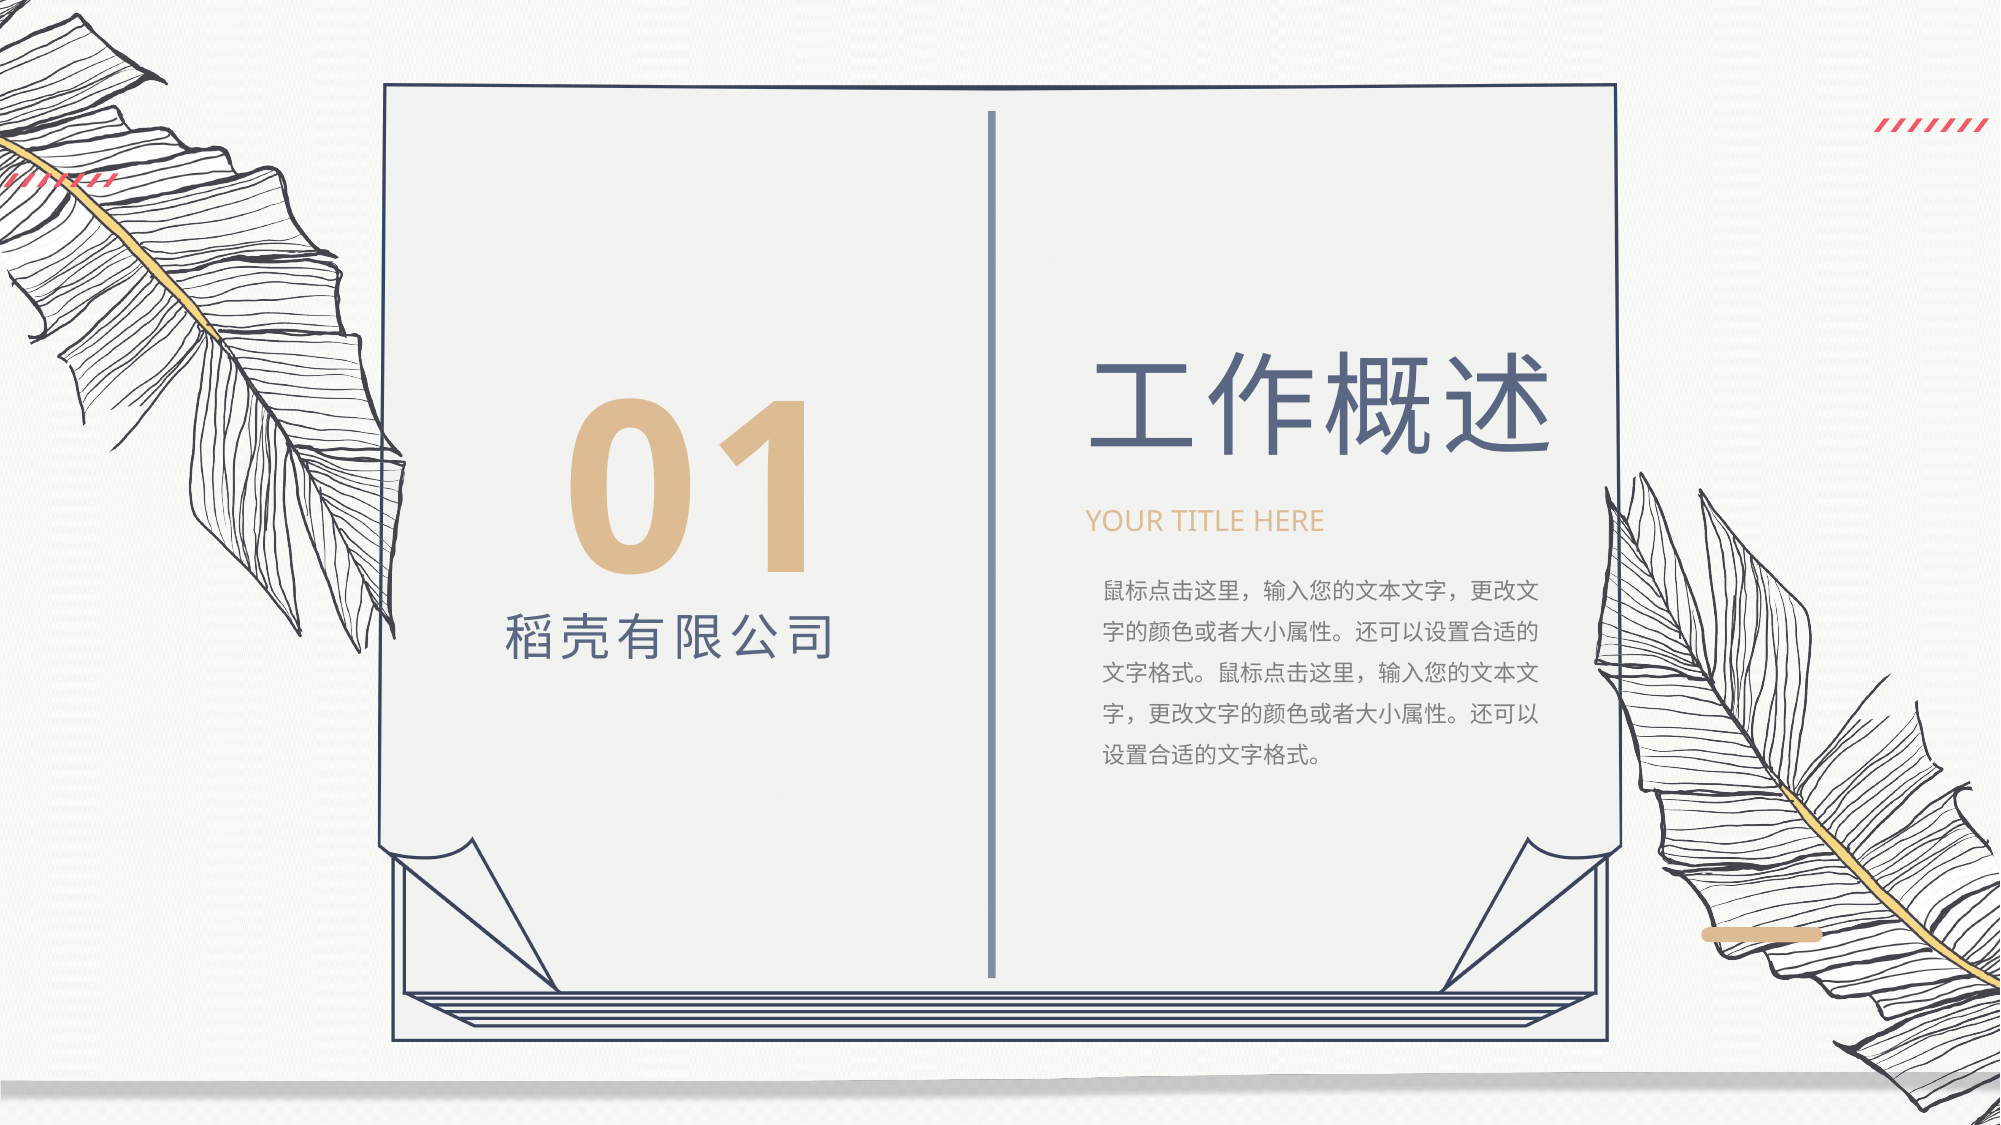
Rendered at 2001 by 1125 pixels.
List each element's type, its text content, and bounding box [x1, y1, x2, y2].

text_box 稻壳有限公司 [489, 628, 893, 674]
text_box 鼠标点击这里，输入您的文本文字，更改文字的颜色或者大小属性。还可以设置合适的文字格式。鼠标点击这里，输入您的文本文字，更改文字的颜色或者大小属性。还可以设置合适的文字格式。 [1088, 555, 1568, 776]
text_box [987, 110, 997, 979]
text_box YOUR TITLE HERE [1070, 494, 1816, 545]
text_box 01 [462, 325, 942, 628]
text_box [3, 173, 119, 188]
text_box 工作概述 [1070, 326, 2000, 477]
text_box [1873, 118, 1990, 132]
text_box [1700, 926, 1824, 944]
picture [0, 0, 2001, 1125]
